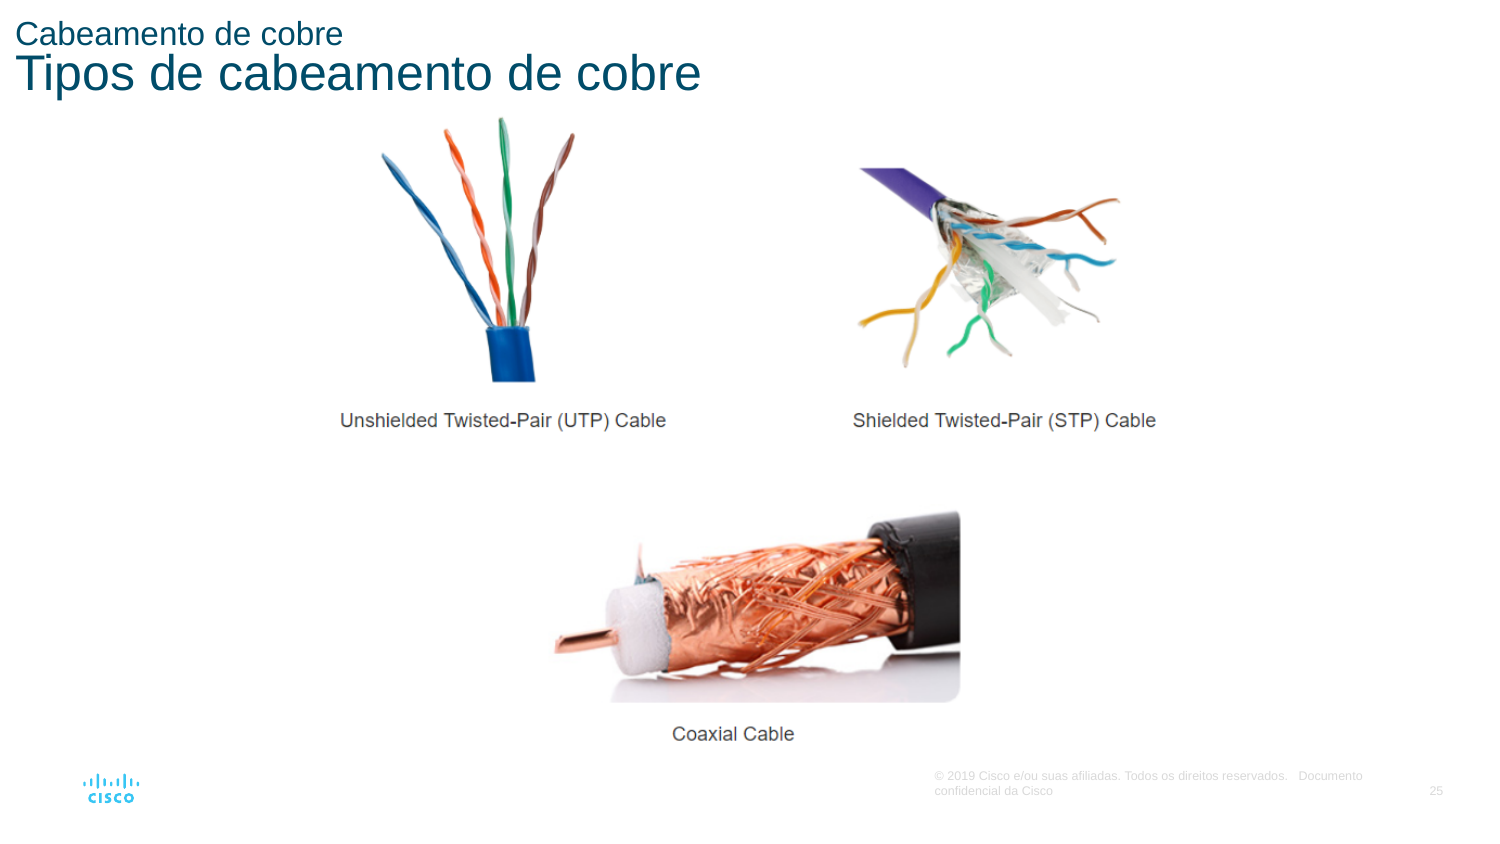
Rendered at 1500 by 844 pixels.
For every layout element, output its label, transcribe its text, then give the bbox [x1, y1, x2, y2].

picture [283, 105, 1171, 757]
title Cabeamento de cobre Tipos de cabeamento de cobre [0, 0, 1369, 121]
